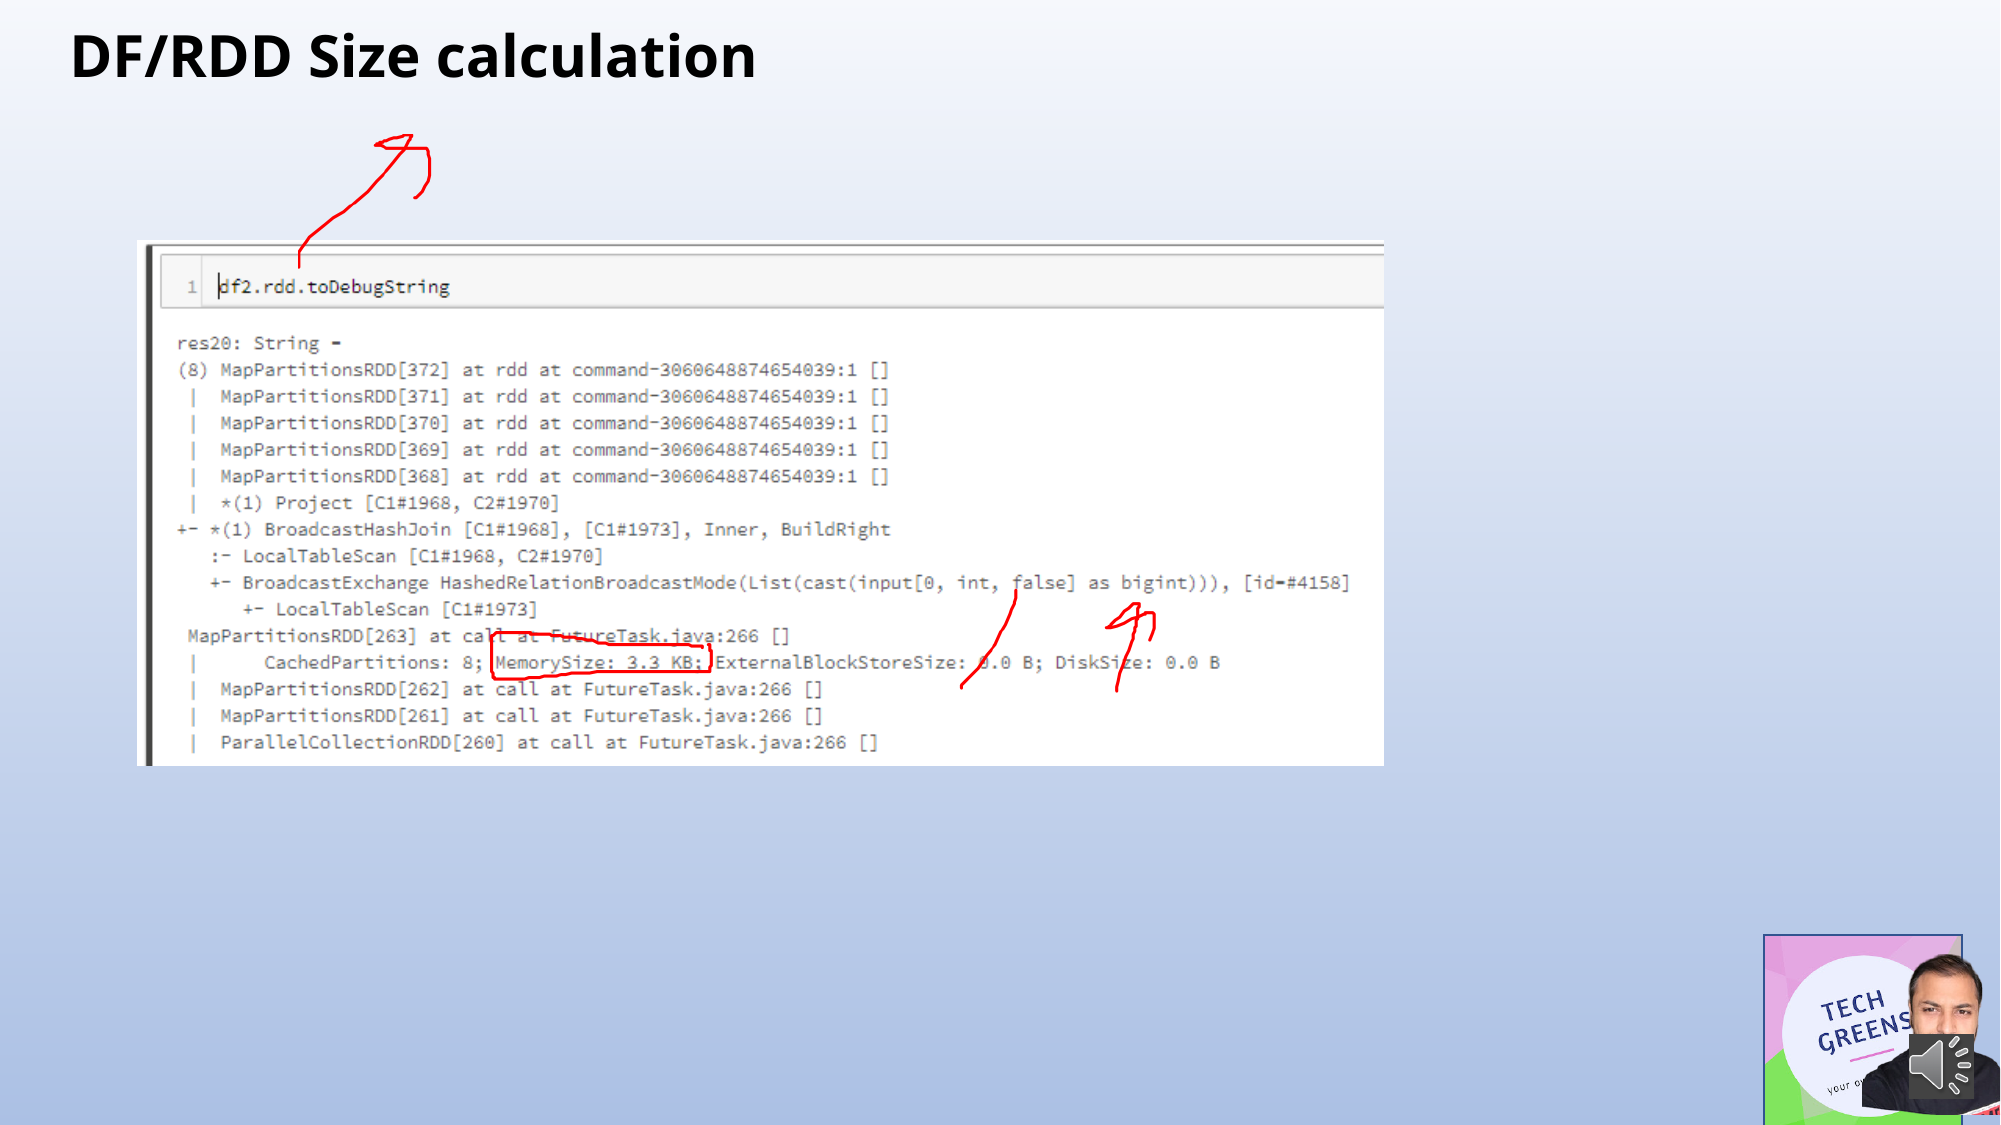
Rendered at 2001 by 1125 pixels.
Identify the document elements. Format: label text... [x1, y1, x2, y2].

title DF/RDD Size calculation [54, 20, 1780, 96]
picture [1765, 936, 2001, 1125]
picture [298, 134, 1166, 240]
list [137, 240, 1384, 766]
